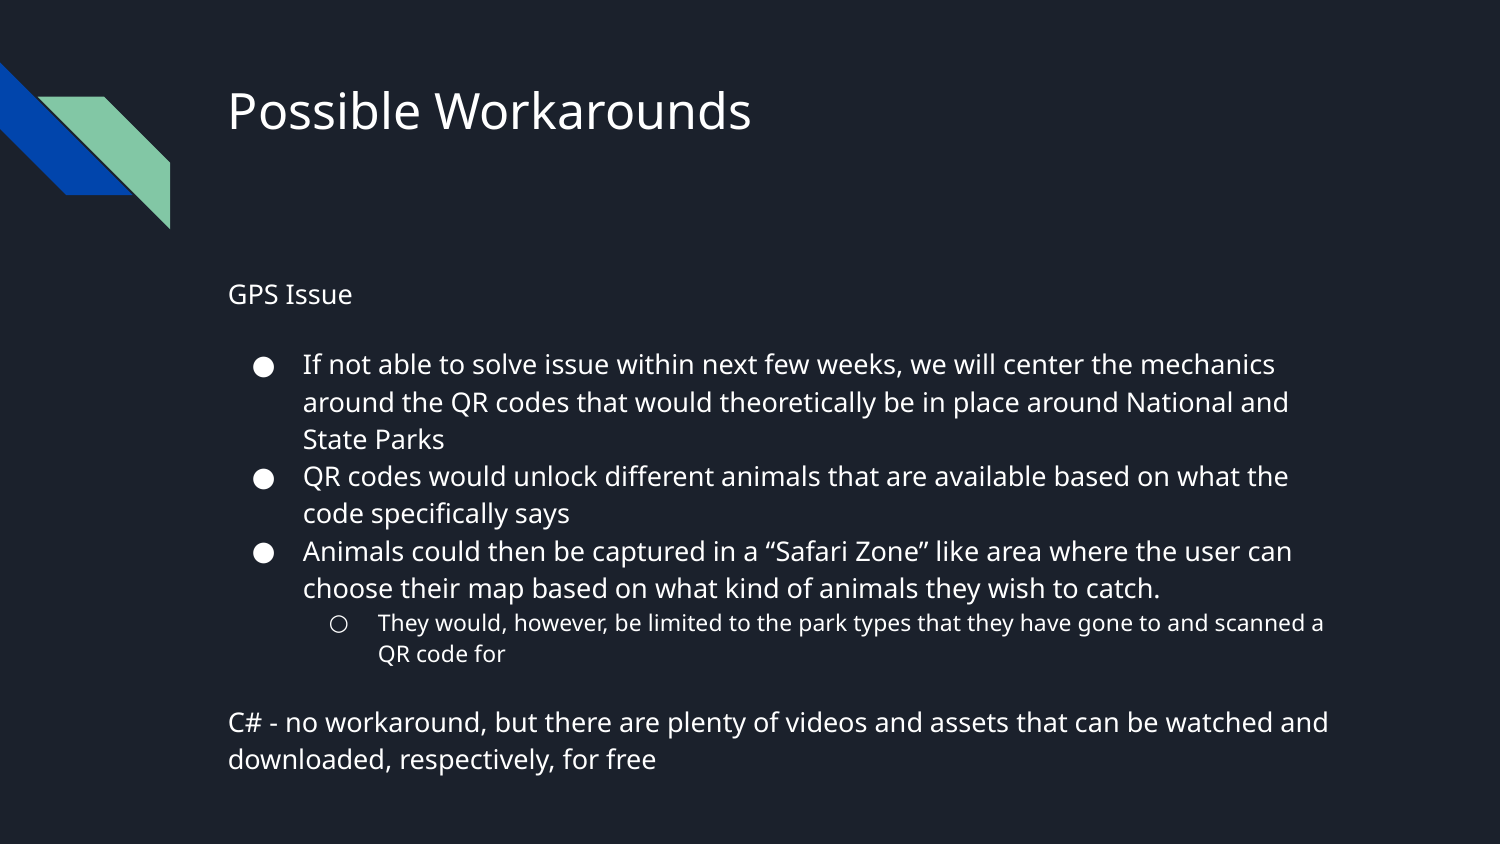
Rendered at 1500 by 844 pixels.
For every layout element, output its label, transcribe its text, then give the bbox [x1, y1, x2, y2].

title Possible Workarounds [212, 64, 1368, 215]
list GPS Issue If not able to solve issue within next few weeks, we will center the mechanics around the QR codes that would theoretically be in place around National and State Parks QR codes would unlock different animals that are available based on what the code specifically says Animals could then be captured in a “Safari Zone” like area where the user can choose their map based on what kind of animals they wish to catch. They would, however, be limited to the park types that they have gone to and scanned a QR code for C# - no workaround, but there are plenty of videos and assets that can be watched and downloaded, respectively, for free [212, 257, 1368, 735]
